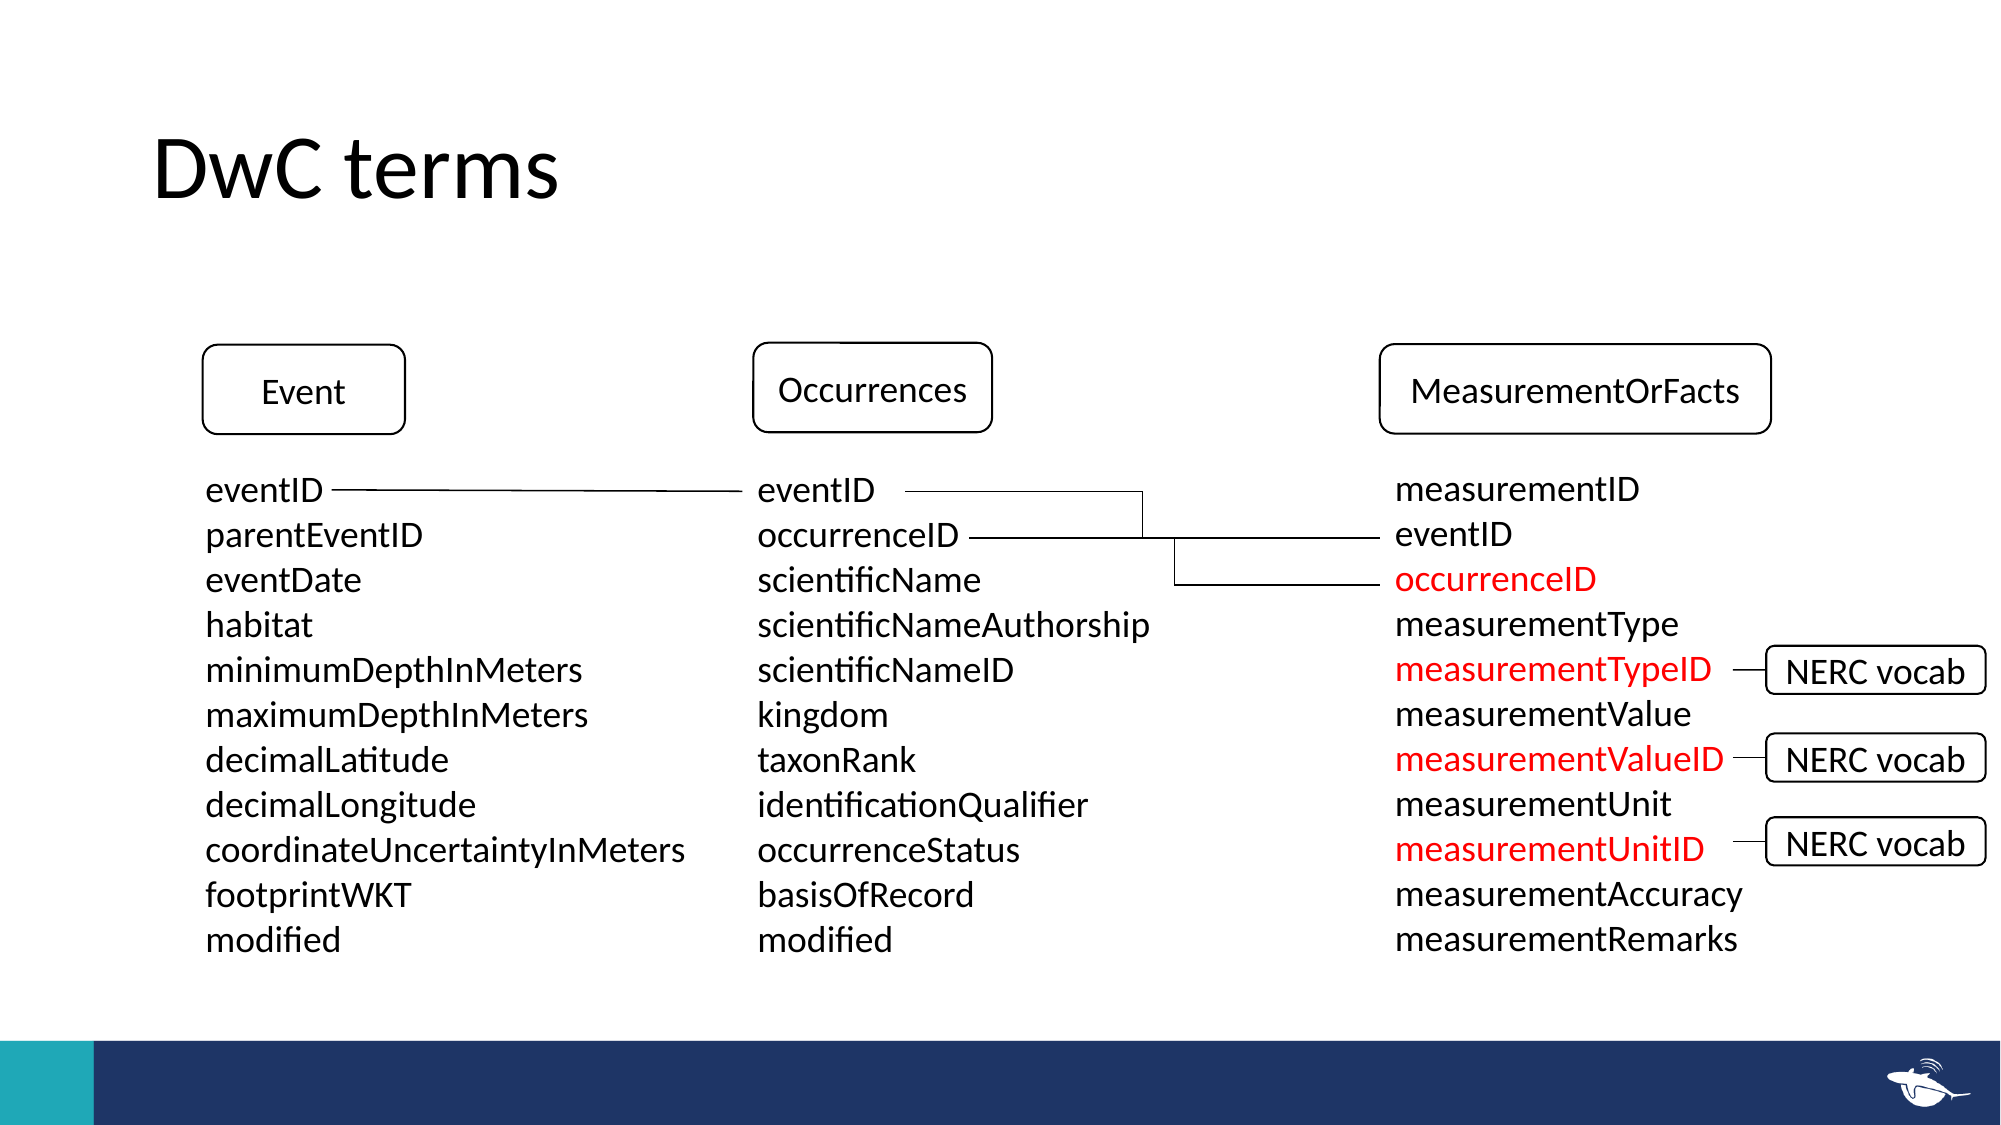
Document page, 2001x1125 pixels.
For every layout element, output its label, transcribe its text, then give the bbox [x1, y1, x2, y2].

text_box eventID parentEventID eventDate habitat minimumDepthInMeters maximumDepthInMeters decimalLatitude decimalLongitude coordinateUncertaintyInMeters footprintWKT modified [190, 457, 731, 973]
text_box NERC vocab [1766, 817, 1986, 866]
text_box NERC vocab [1766, 733, 1986, 782]
text_box NERC vocab [1766, 645, 1986, 694]
text_box MeasurementOrFacts [1379, 344, 1772, 434]
text_box Occurrences [753, 342, 993, 433]
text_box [968, 537, 1380, 586]
title DwC terms [137, 59, 1863, 278]
text_box Event [202, 344, 406, 435]
text_box eventID occurrenceID scientificName scientificNameAuthorship scientificNameID kingdom taxonRank identificationQualifier occurrenceStatus basisOfRecord modified [742, 457, 1268, 973]
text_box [905, 491, 1380, 539]
picture [0, 0, 2001, 1125]
text_box measurementID eventID occurrenceID measurementType measurementTypeID measurementValue measurementValueID measurementUnit measurementUnitID measurementAccuracy measurementRemarks [1379, 456, 1859, 972]
